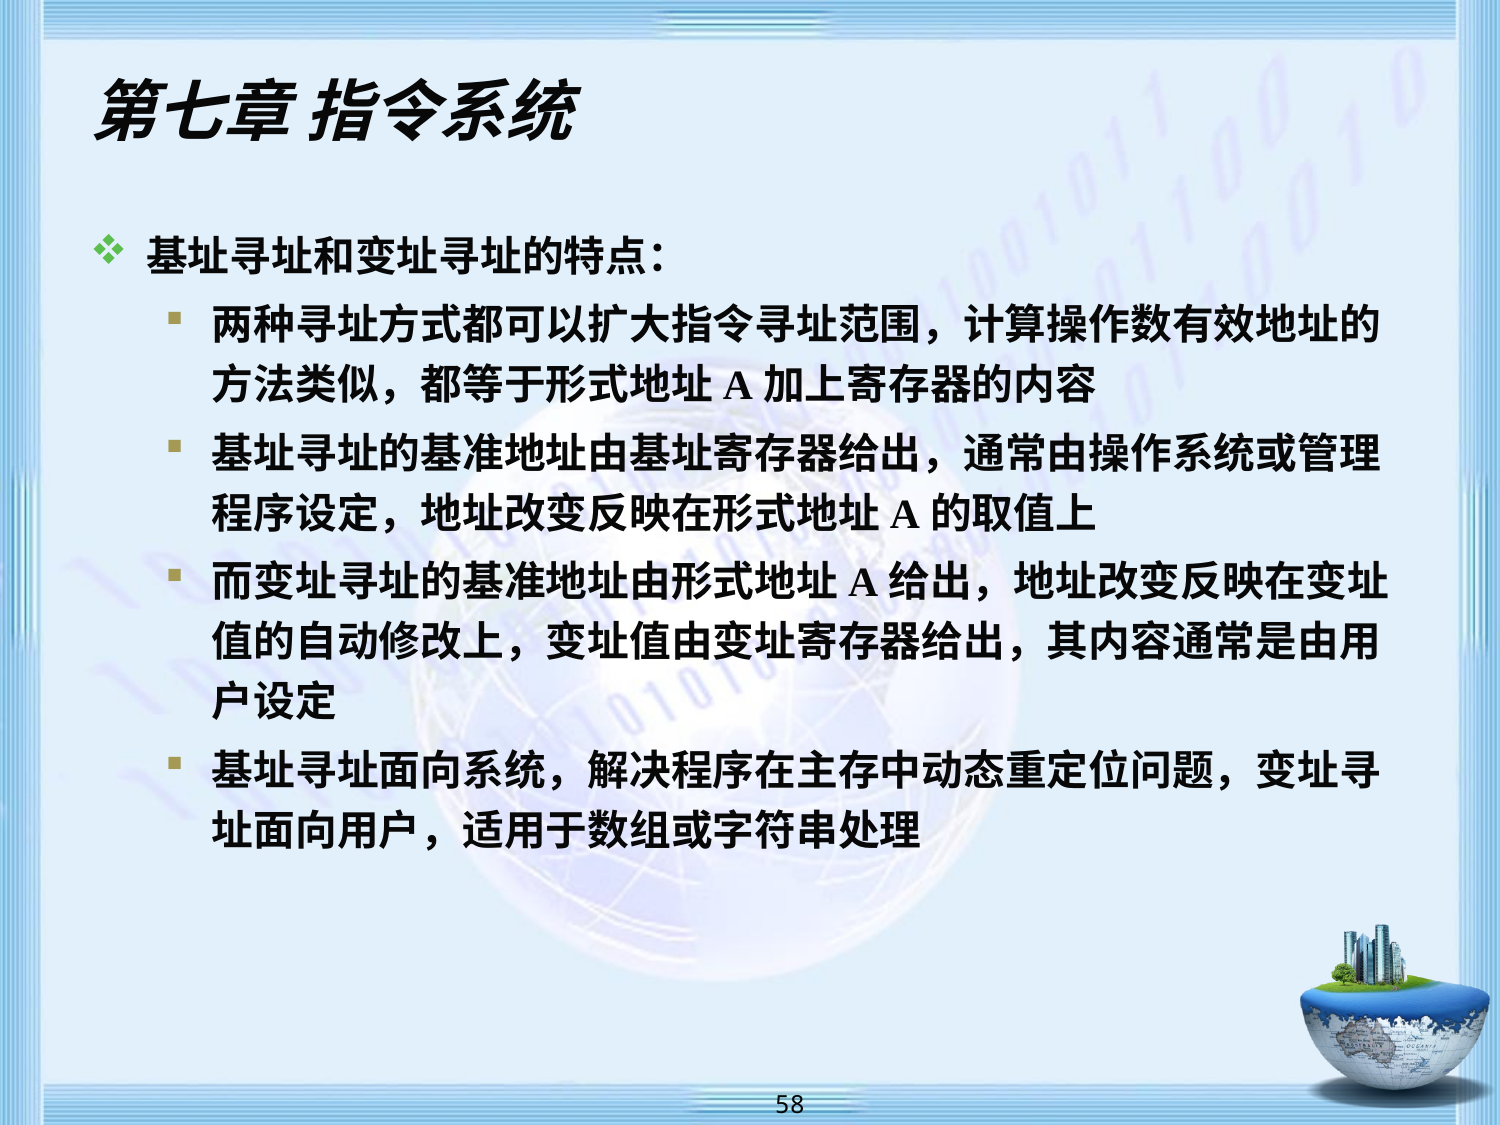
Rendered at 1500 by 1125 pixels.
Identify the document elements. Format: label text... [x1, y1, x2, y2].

title 第七章 指令系统 [75, 37, 1425, 180]
picture [0, 0, 1500, 1125]
footer 58 [512, 1072, 988, 1113]
list 基址寻址和变址寻址的特点： 两种寻址方式都可以扩大指令寻址范围，计算操作数有效地址的方法类似，都等于形式地址A加上寄存器的内容 基址寻址的基准地址由基址寄存器给出，通常由操作系统或管理程序设定，地址改变反映在形式地址A的取值上 而变址寻址的基准地址由形式地址A给出，地址改变反映在变址值的自动修改上，变址值由变址寄存器给出，其内容通常是由用户设定 基址寻址面向系统，解决程序在主存中动态重定位问题，变址寻址面向用户，适用于数组或字符串处理 [75, 212, 1425, 1038]
